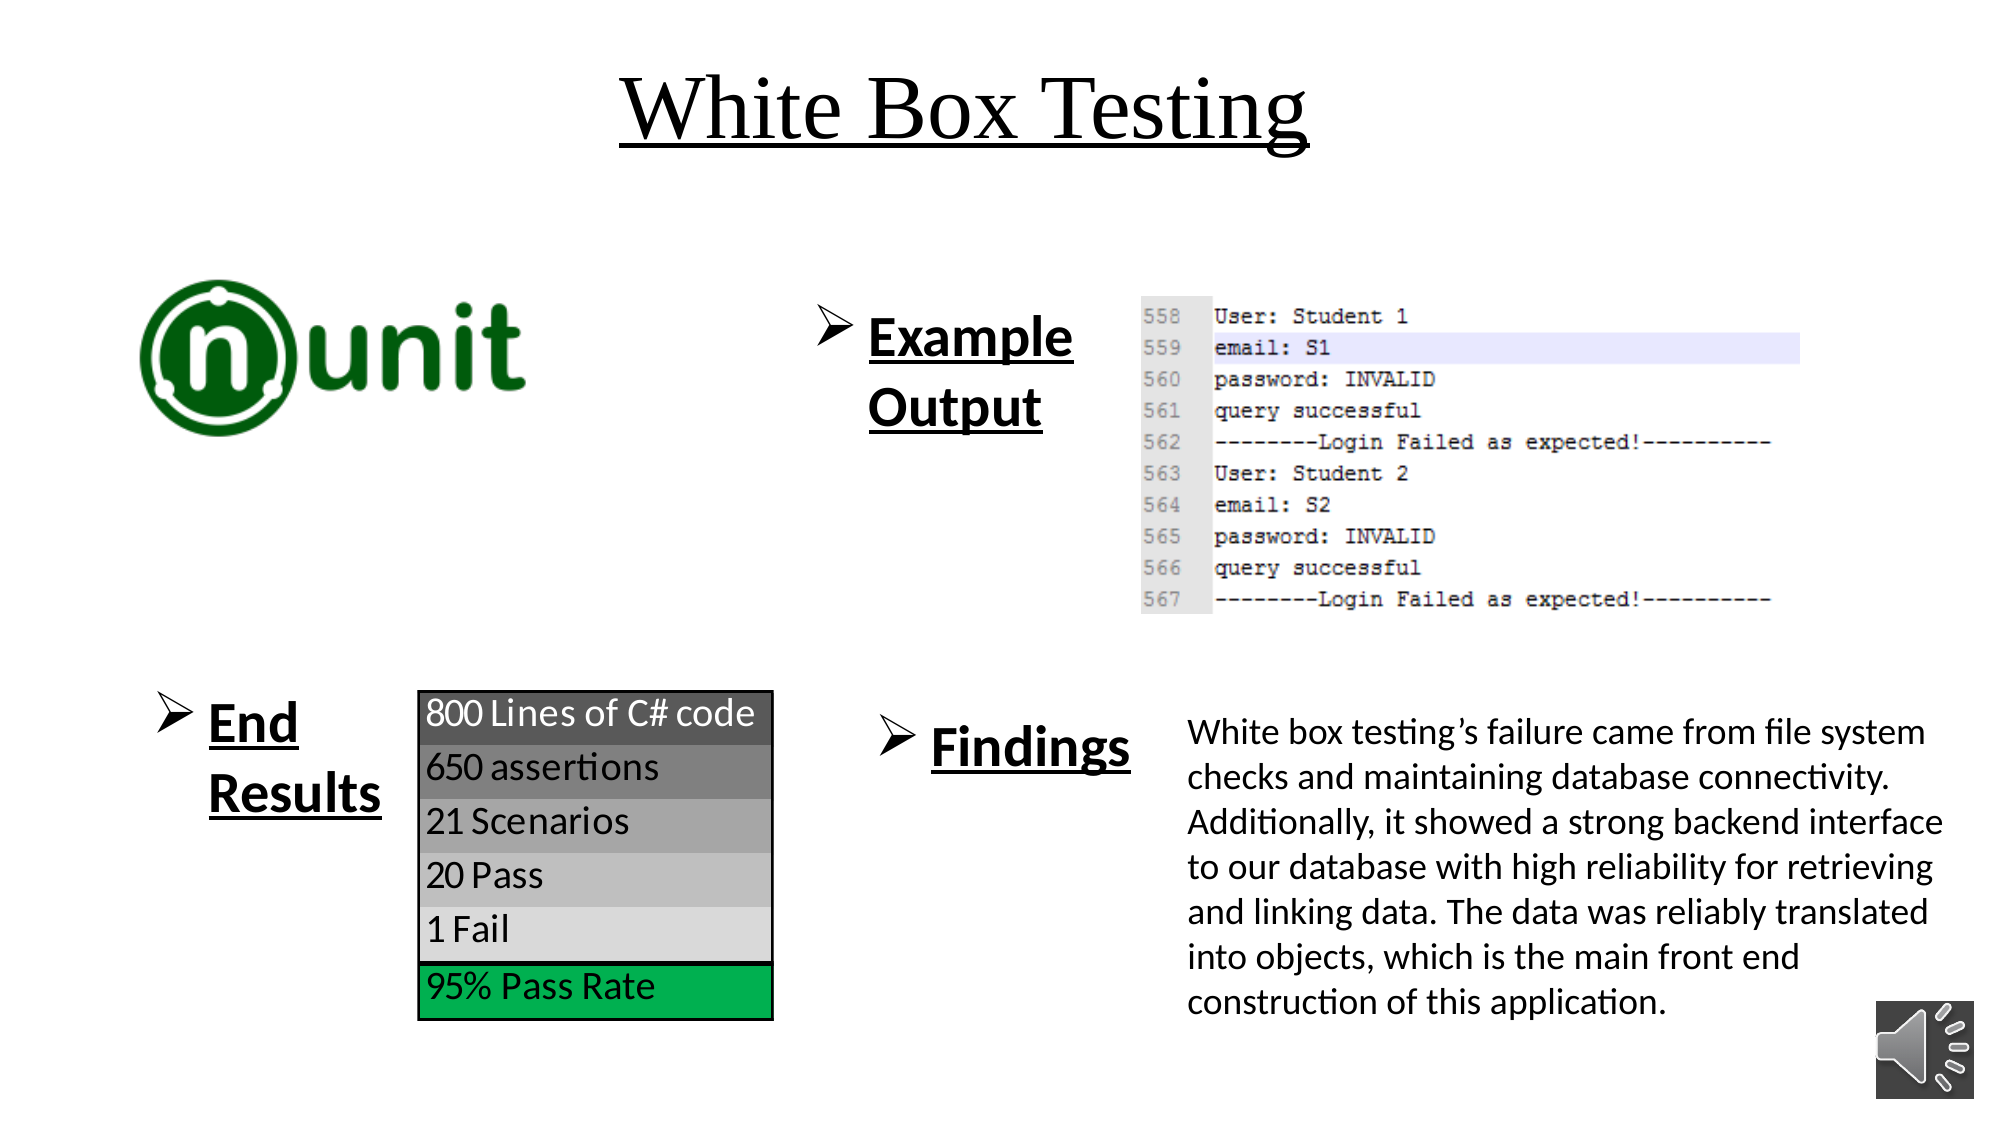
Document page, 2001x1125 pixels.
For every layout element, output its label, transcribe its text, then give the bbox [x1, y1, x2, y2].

title White Box Testing [102, 0, 1828, 218]
text_box Findings [860, 700, 1159, 785]
picture [137, 277, 529, 440]
text_box End Results [137, 676, 418, 832]
picture [417, 690, 777, 1023]
picture [1874, 999, 1975, 1100]
text_box Example Output [797, 290, 1102, 446]
picture [1141, 296, 1800, 614]
text_box White box testing’s failure came from file system checks and maintaining database connectivity. Additionally, it showed a strong backend interface to our database with high reliability for retrieving and linking data. The data was reliably translated into objects, which is the main front end construction of this application. [1172, 700, 1963, 1030]
